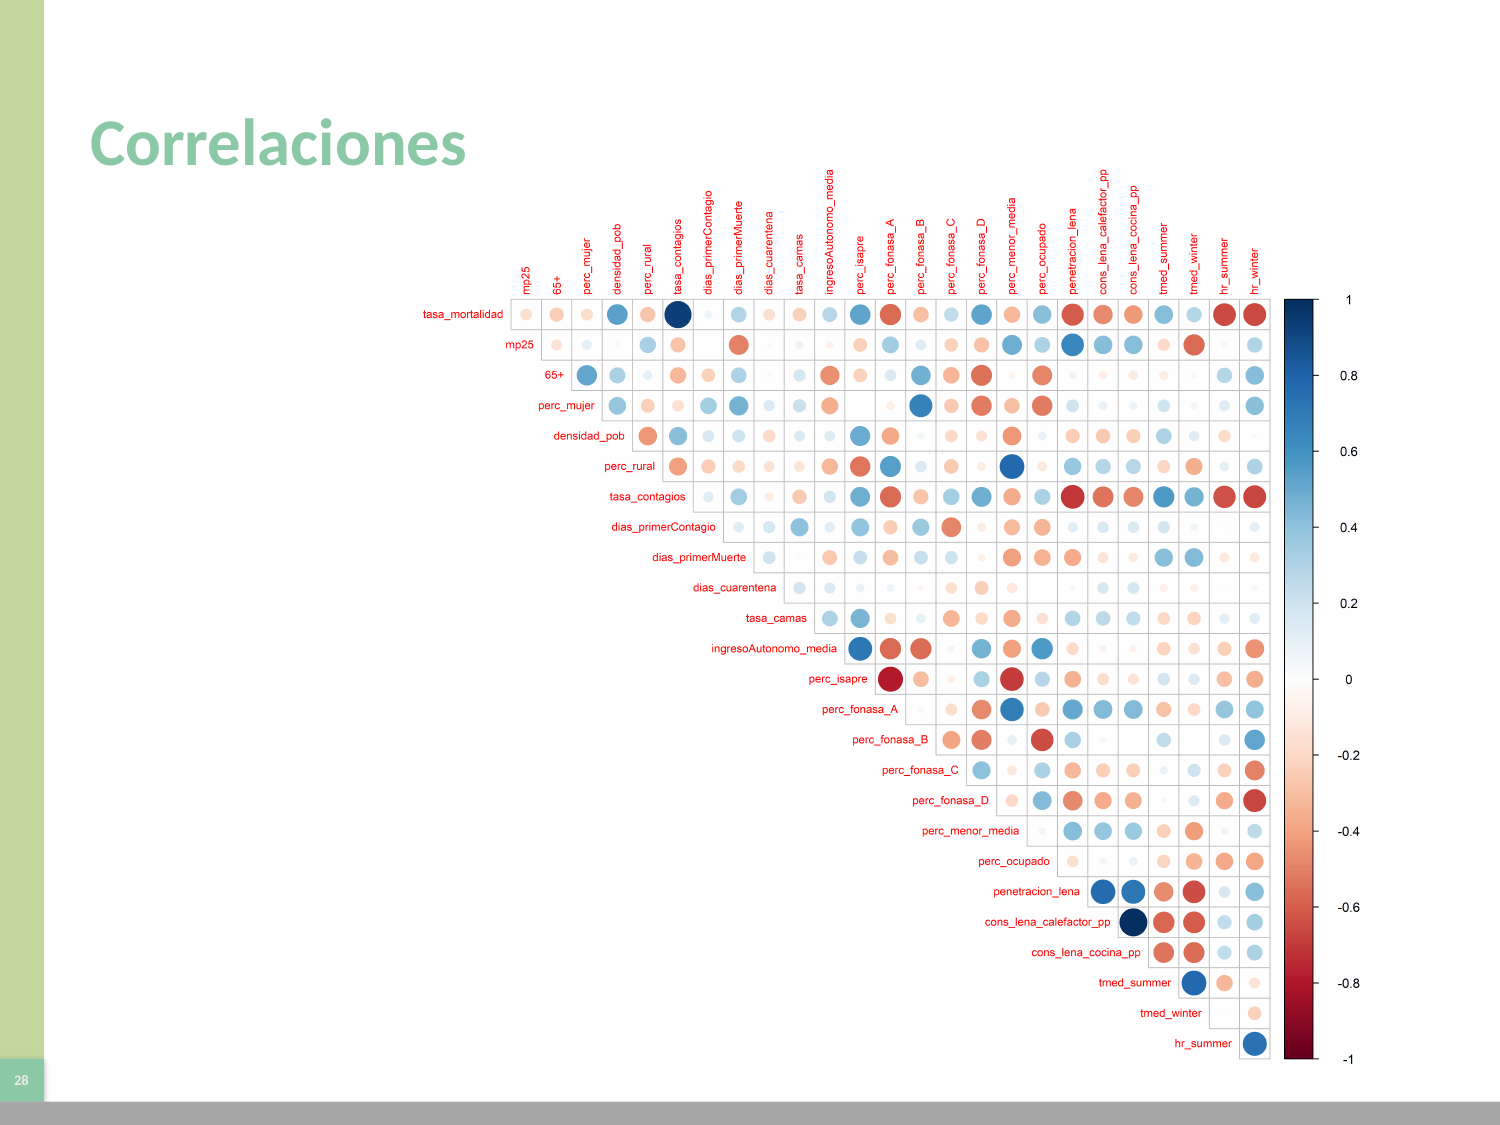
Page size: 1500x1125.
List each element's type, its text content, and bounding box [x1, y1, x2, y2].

picture [159, 169, 1500, 1068]
title Correlaciones [75, 45, 1425, 233]
